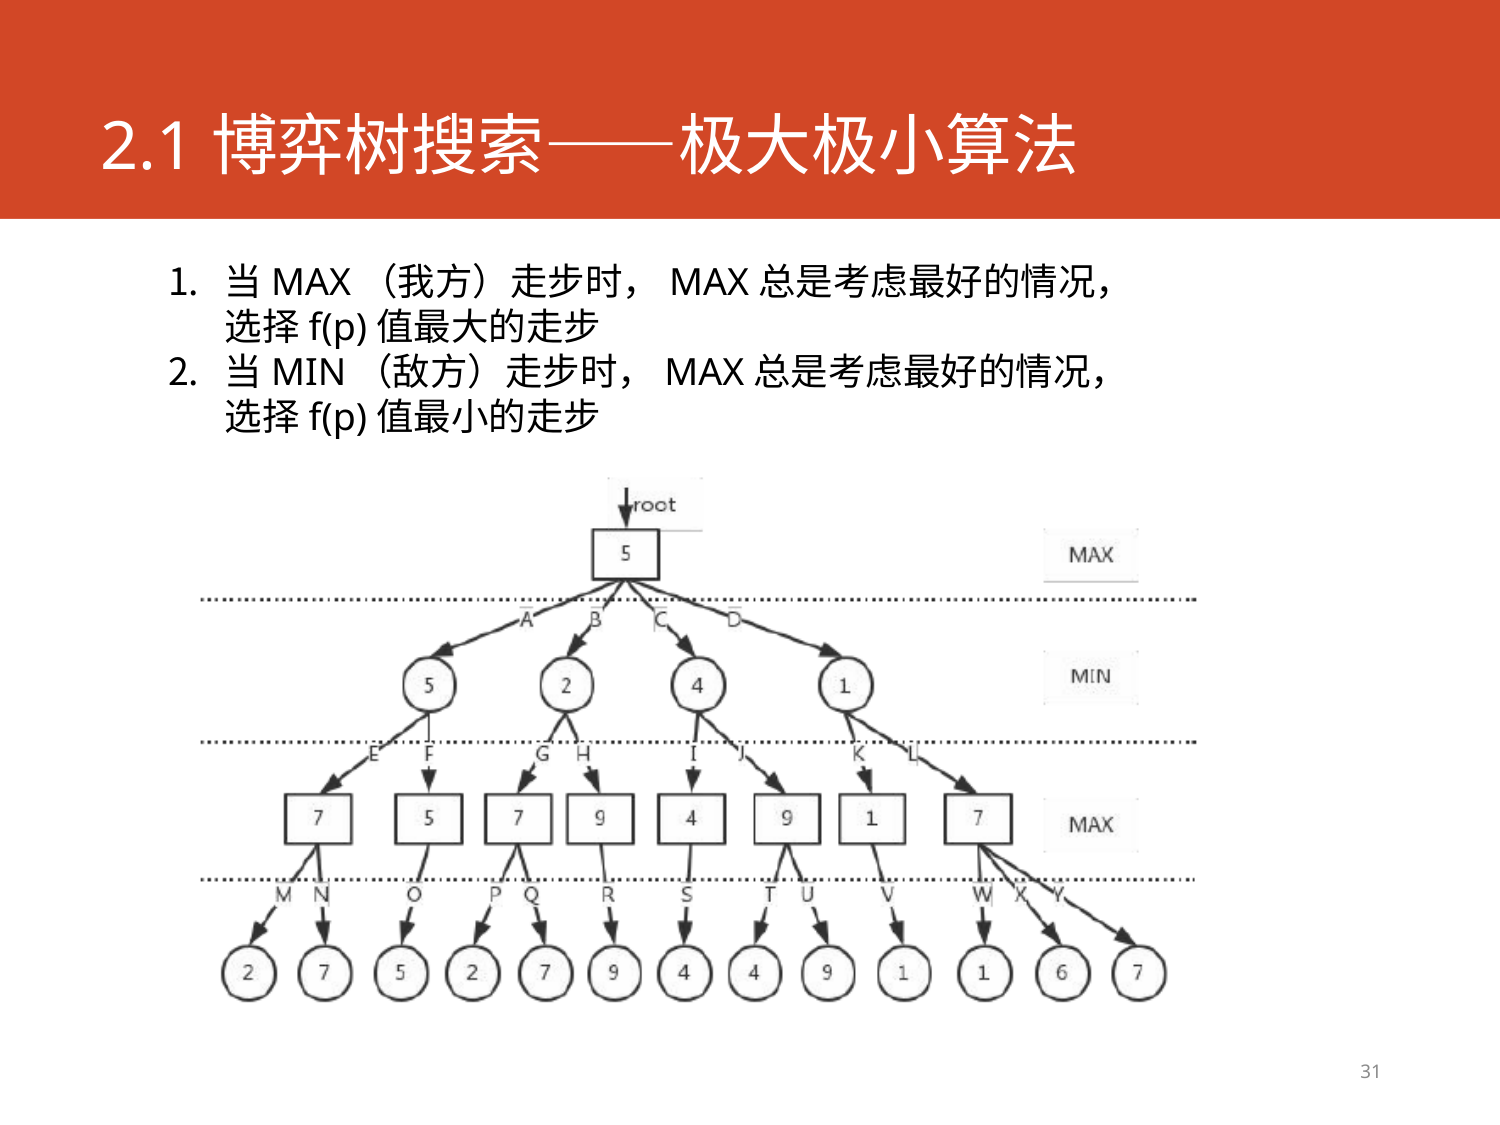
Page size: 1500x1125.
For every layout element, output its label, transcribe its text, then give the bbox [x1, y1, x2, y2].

slide_number 31 [993, 1042, 1397, 1103]
picture [135, 471, 1222, 1043]
text_box 当MAX（我方）走步时，MAX总是考虑最好的情况，选择f(p)值最大的走步 当MIN（敌方）走步时，MAX总是考虑最好的情况，选择f(p)值最小的走步 [153, 251, 1155, 446]
title 2.1博弈树搜索——极大极小算法 [85, 93, 1155, 191]
